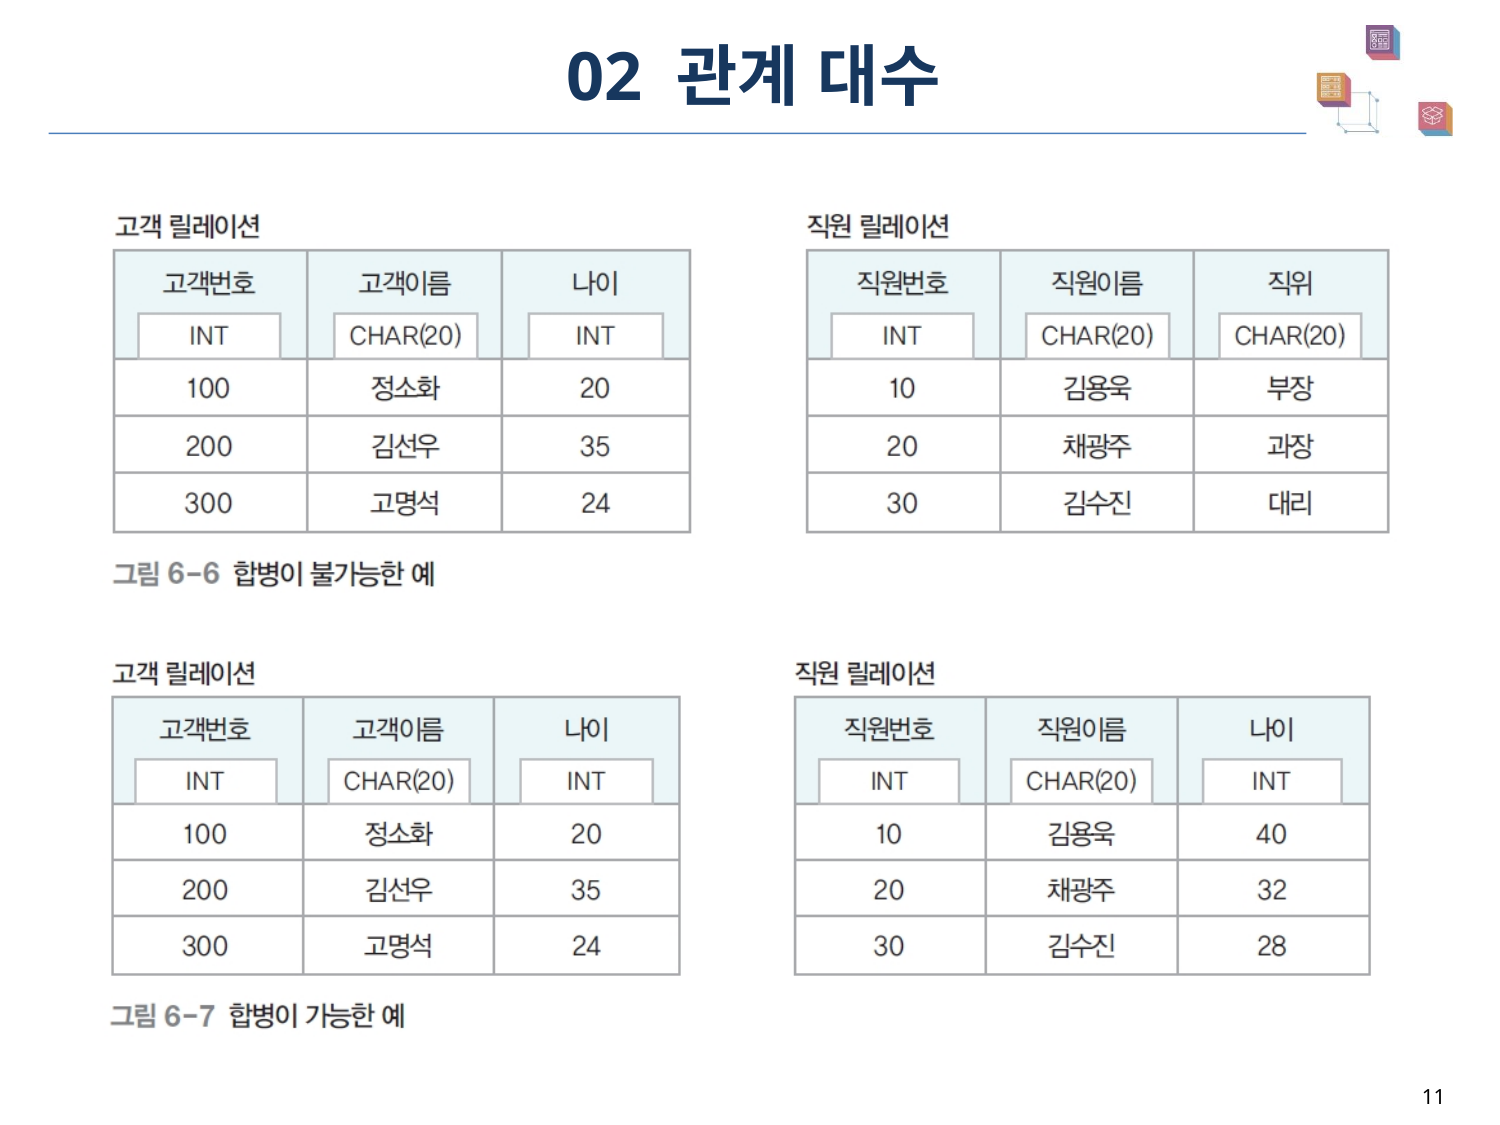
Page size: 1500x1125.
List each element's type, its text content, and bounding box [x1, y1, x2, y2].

picture [100, 650, 1386, 1037]
picture [1316, 123, 1453, 138]
title 02 관계 대수 [48, 25, 1459, 123]
picture [100, 200, 1400, 593]
